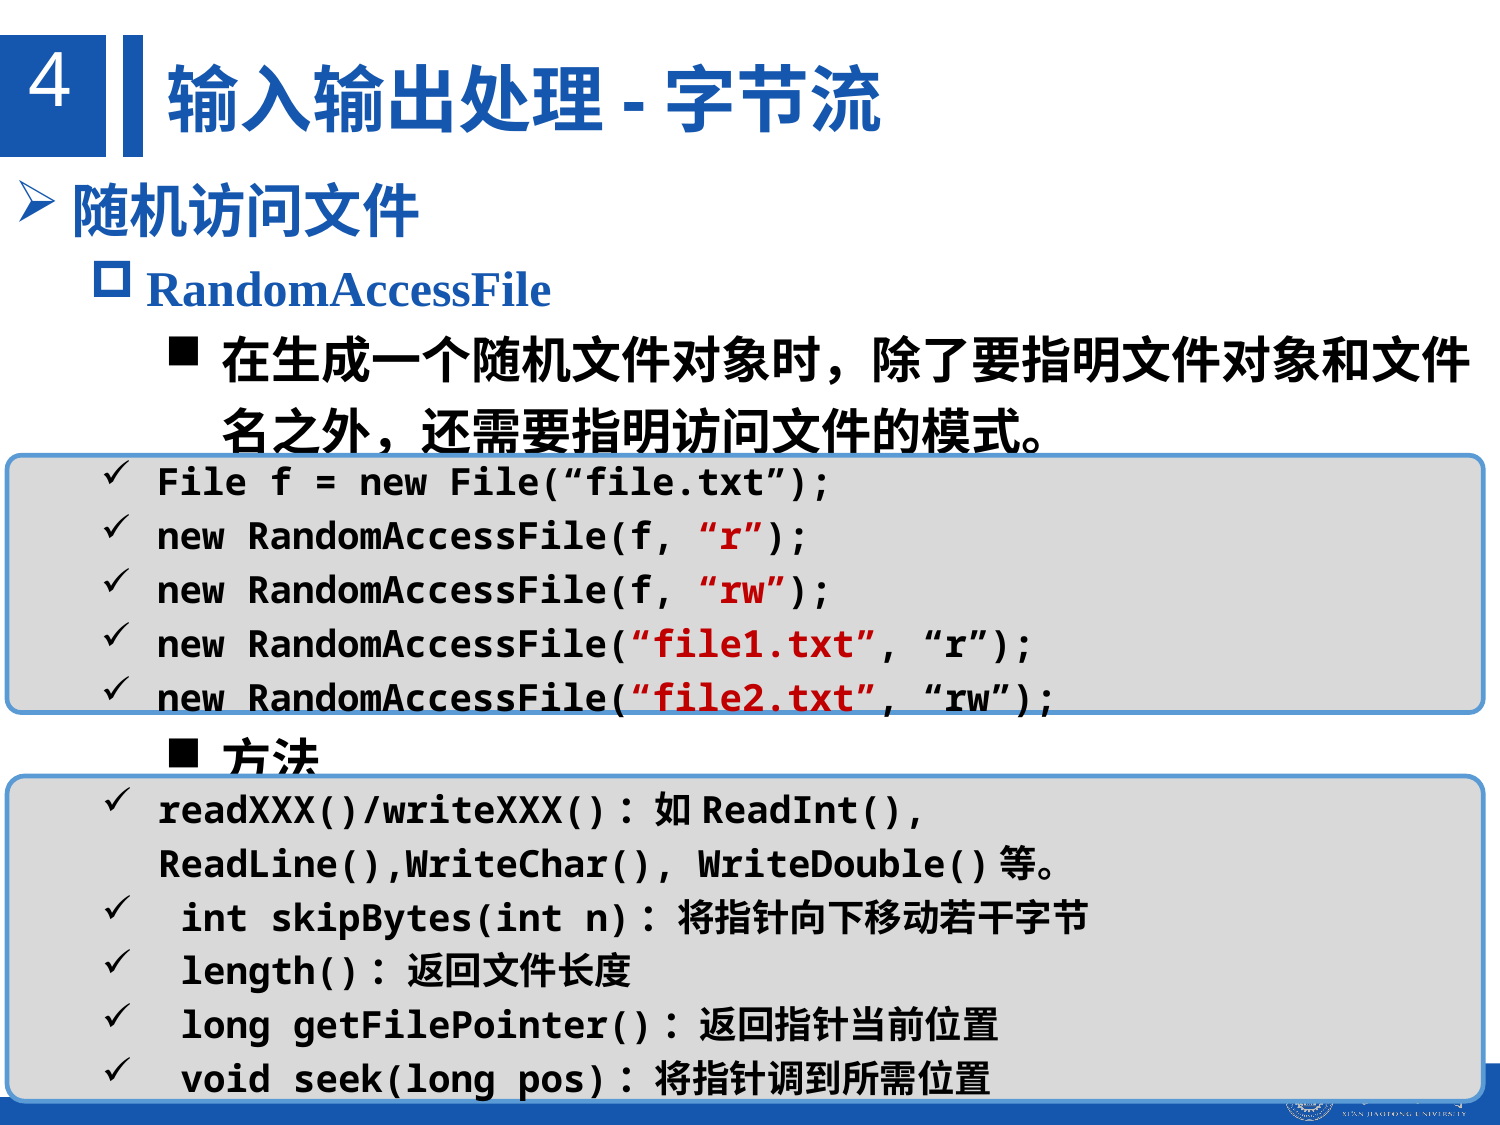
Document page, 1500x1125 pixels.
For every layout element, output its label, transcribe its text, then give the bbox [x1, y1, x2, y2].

text_box 输入输出处理-字节流 [152, 45, 898, 149]
text_box 随机访问文件 RandomAccessFile 在生成一个随机文件对象时，除了要指明文件对象和文件名之外，还需要指明访问文件的模式。 方法 [0, 152, 1500, 1014]
text_box 4 [14, 23, 87, 129]
text_box readXXX()/writeXXX()：如ReadInt(), ReadLine(),WriteChar(), WriteDouble()等。 int skipBytes(int n)：将指针向下移动若干字节 length()：返回文件长度 long getFilePointer()：返回指针当前位置 void seek(long pos)：将指针调到所需位置 [5, 774, 1485, 1103]
text_box File f = new File(“file.txt”); new RandomAccessFile(f, “r”); new RandomAccessFile(f, “rw”); new RandomAccessFile(“file1.txt”, “r”); new RandomAccessFile(“file2.txt”, “rw”); [5, 454, 1485, 714]
